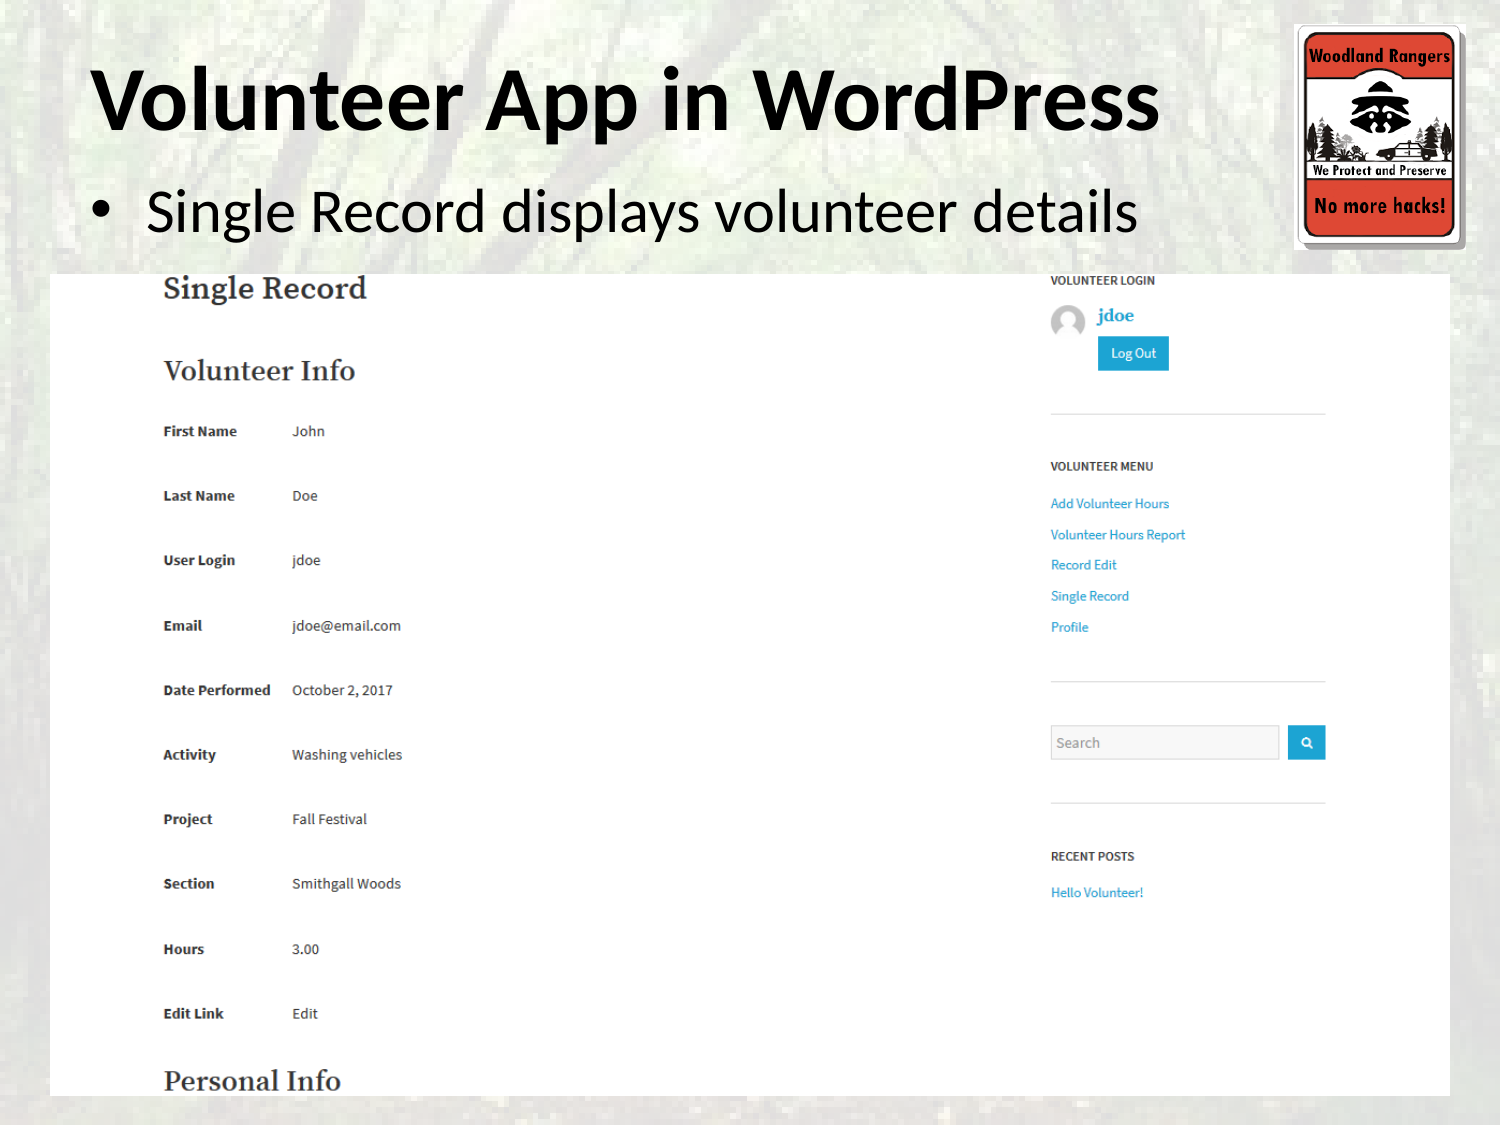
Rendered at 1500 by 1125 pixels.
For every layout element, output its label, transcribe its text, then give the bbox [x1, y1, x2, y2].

list Single Record displays volunteer details [75, 162, 1413, 273]
picture [49, 274, 1451, 1096]
title Volunteer App in WordPress [75, 12, 1350, 162]
picture [1350, 24, 1466, 250]
